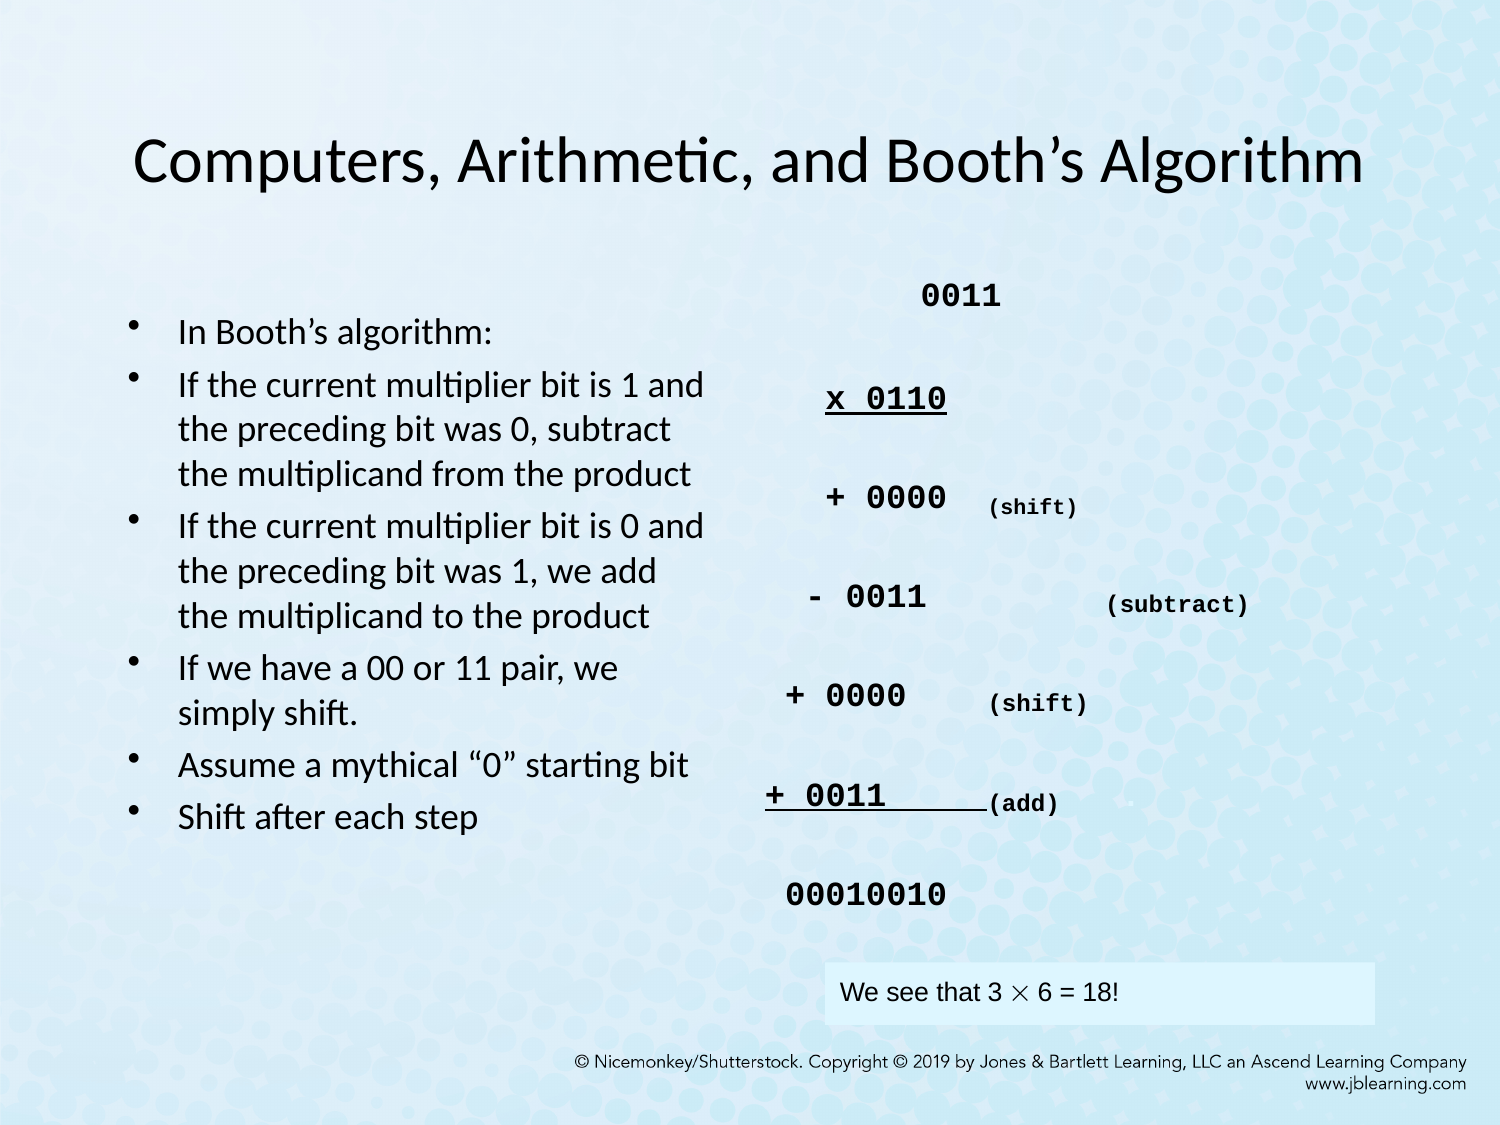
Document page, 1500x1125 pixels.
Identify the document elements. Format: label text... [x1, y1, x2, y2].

text_box 0011 x 0110 + 0000 (shift) - 0011 (subtract) + 0000 (shift) + 0011 (add) . 00010010 [749, 242, 1438, 942]
title Computers, Arithmetic, and Booth’s Algorithm [112, 75, 1388, 238]
picture [0, 0, 1500, 1125]
list In Booth’s algorithm: If the current multiplier bit is 1 and the preceding bit was 0, subtract the multiplicand from the product If the current multiplier bit is 0 and the preceding bit was 1, we add the multiplicand to the product If we have a 00 or 11 pair, we simply shift. Assume a mythical “0” starting bit Shift after each step [112, 299, 725, 975]
text_box We see that 3  6 = 18! [825, 962, 1375, 1025]
